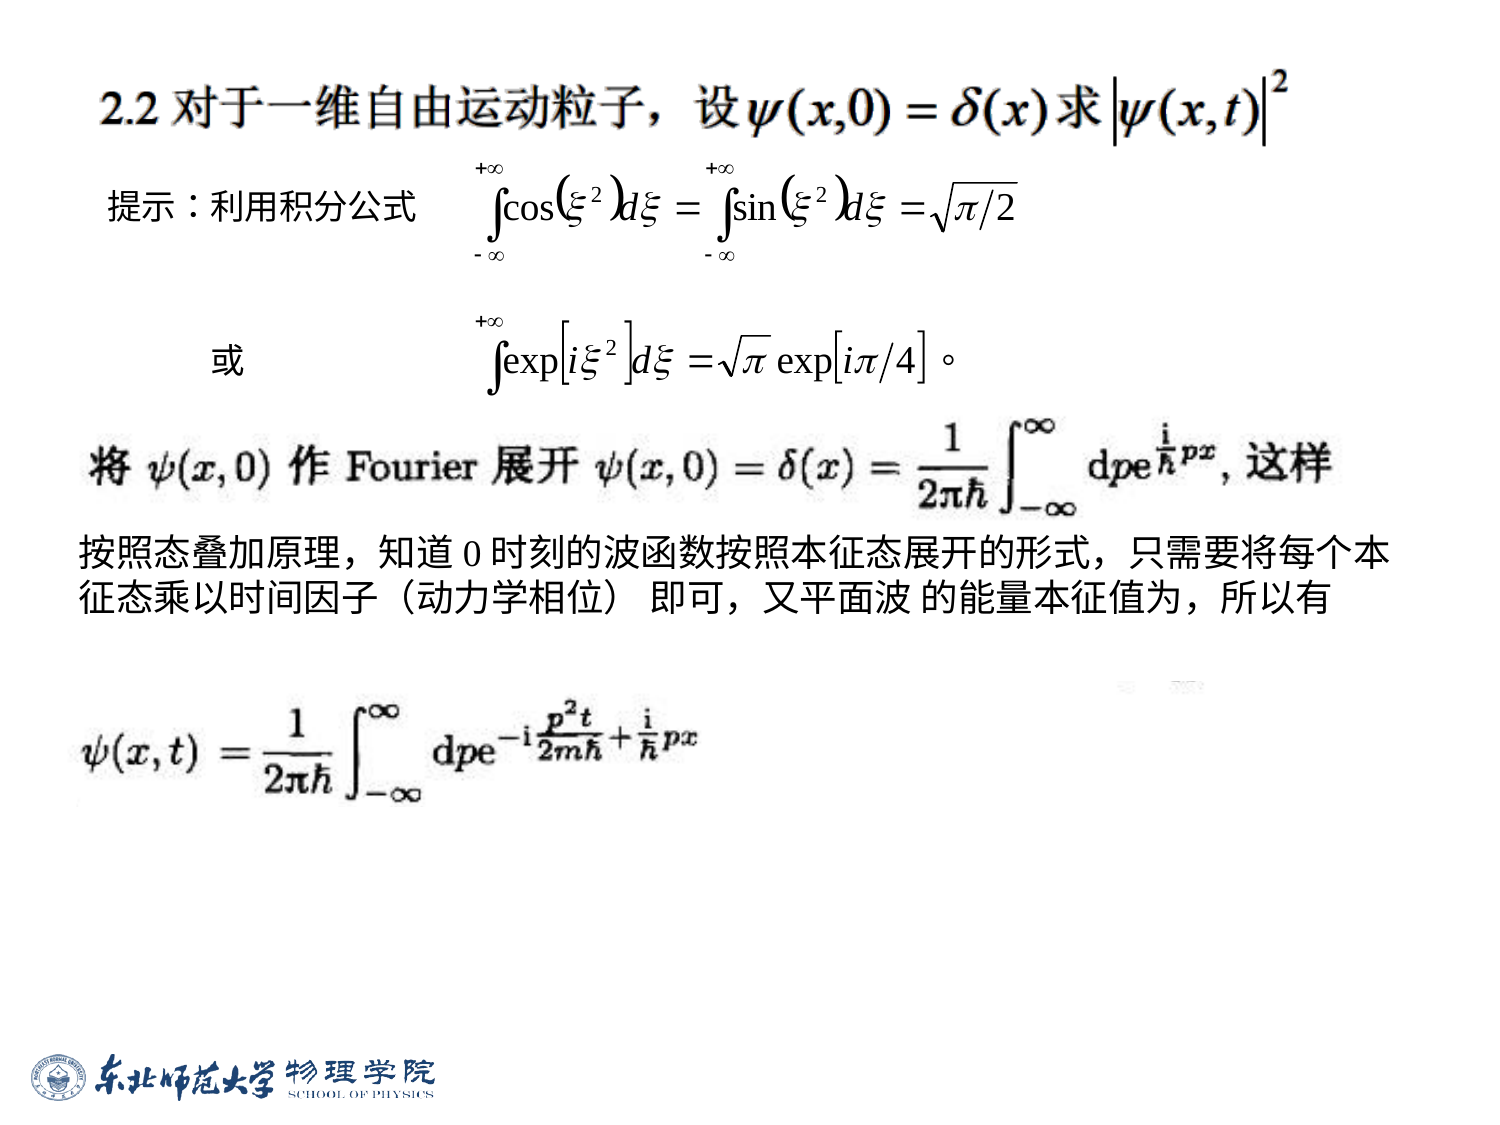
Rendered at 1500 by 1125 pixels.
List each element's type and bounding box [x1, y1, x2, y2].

picture [76, 404, 1390, 545]
picture [20, 1054, 440, 1101]
list [38, 131, 1167, 468]
picture [76, 55, 1298, 159]
picture [63, 680, 1390, 807]
